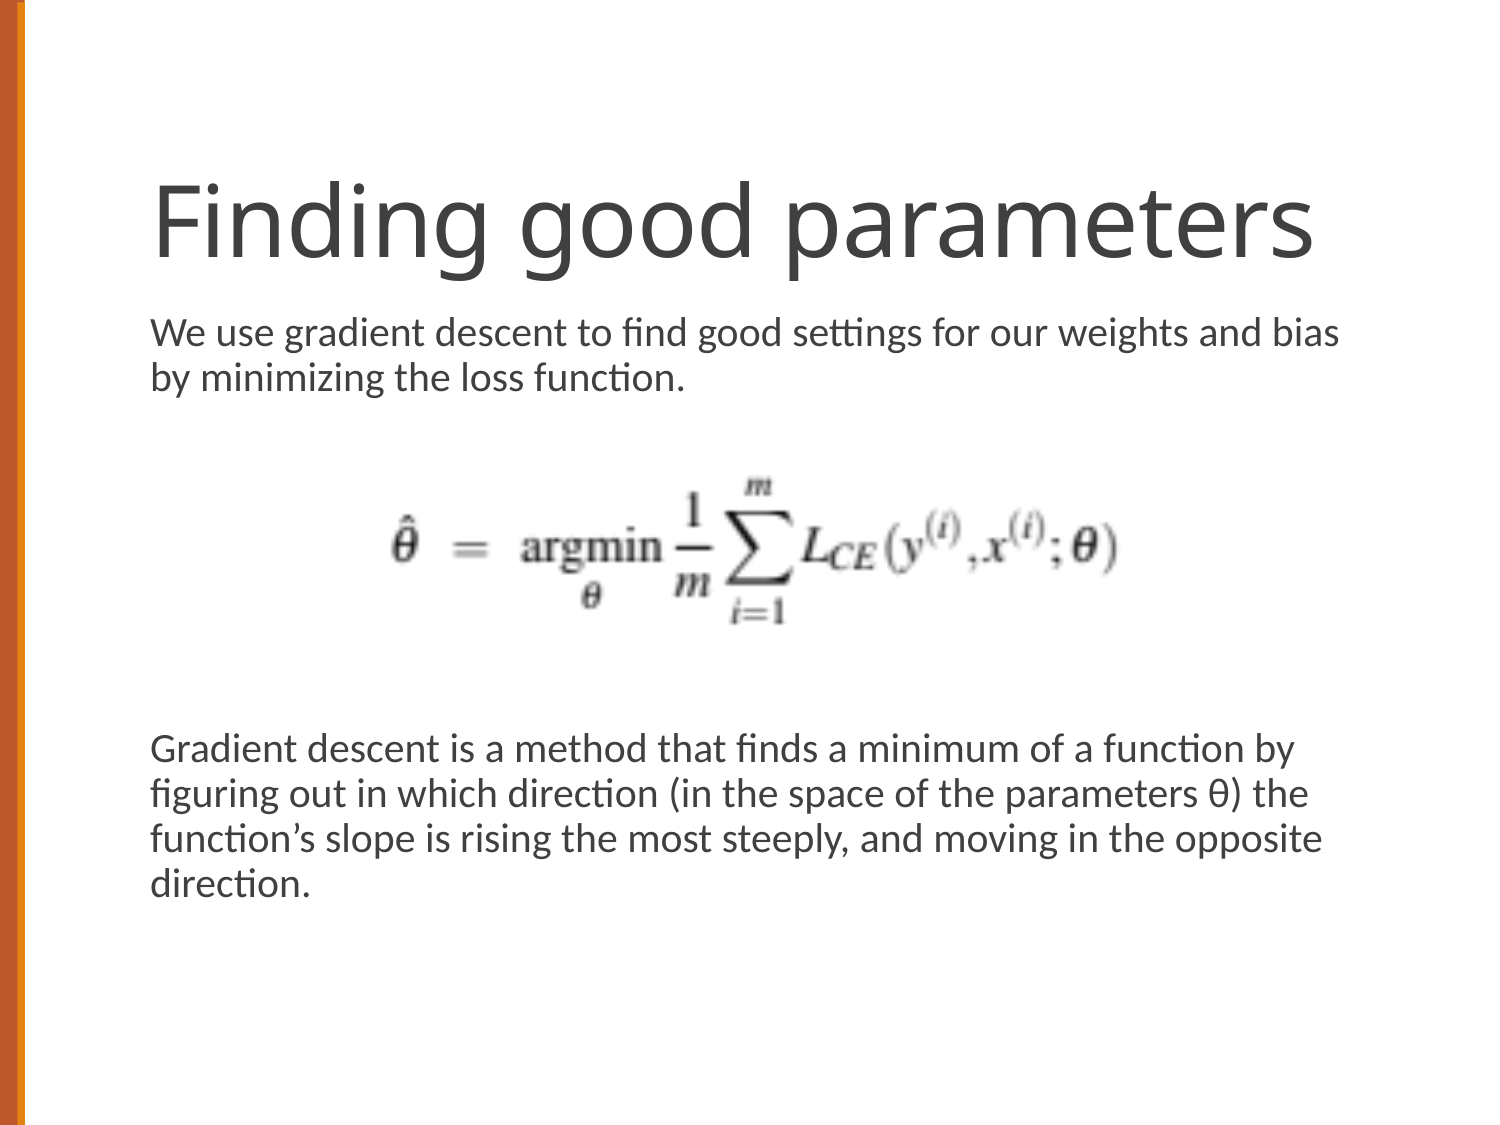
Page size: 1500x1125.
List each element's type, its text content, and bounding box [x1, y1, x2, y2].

picture [340, 461, 1168, 669]
title Finding good parameters [135, 47, 1373, 285]
list We use gradient descent to find good settings for our weights and bias by minimizing the loss function. Gradient descent is a method that finds a minimum of a function by figuring out in which direction (in the space of the parameters θ) the function’s slope is rising the most steeply, and moving in the opposite direction. [135, 302, 1373, 963]
